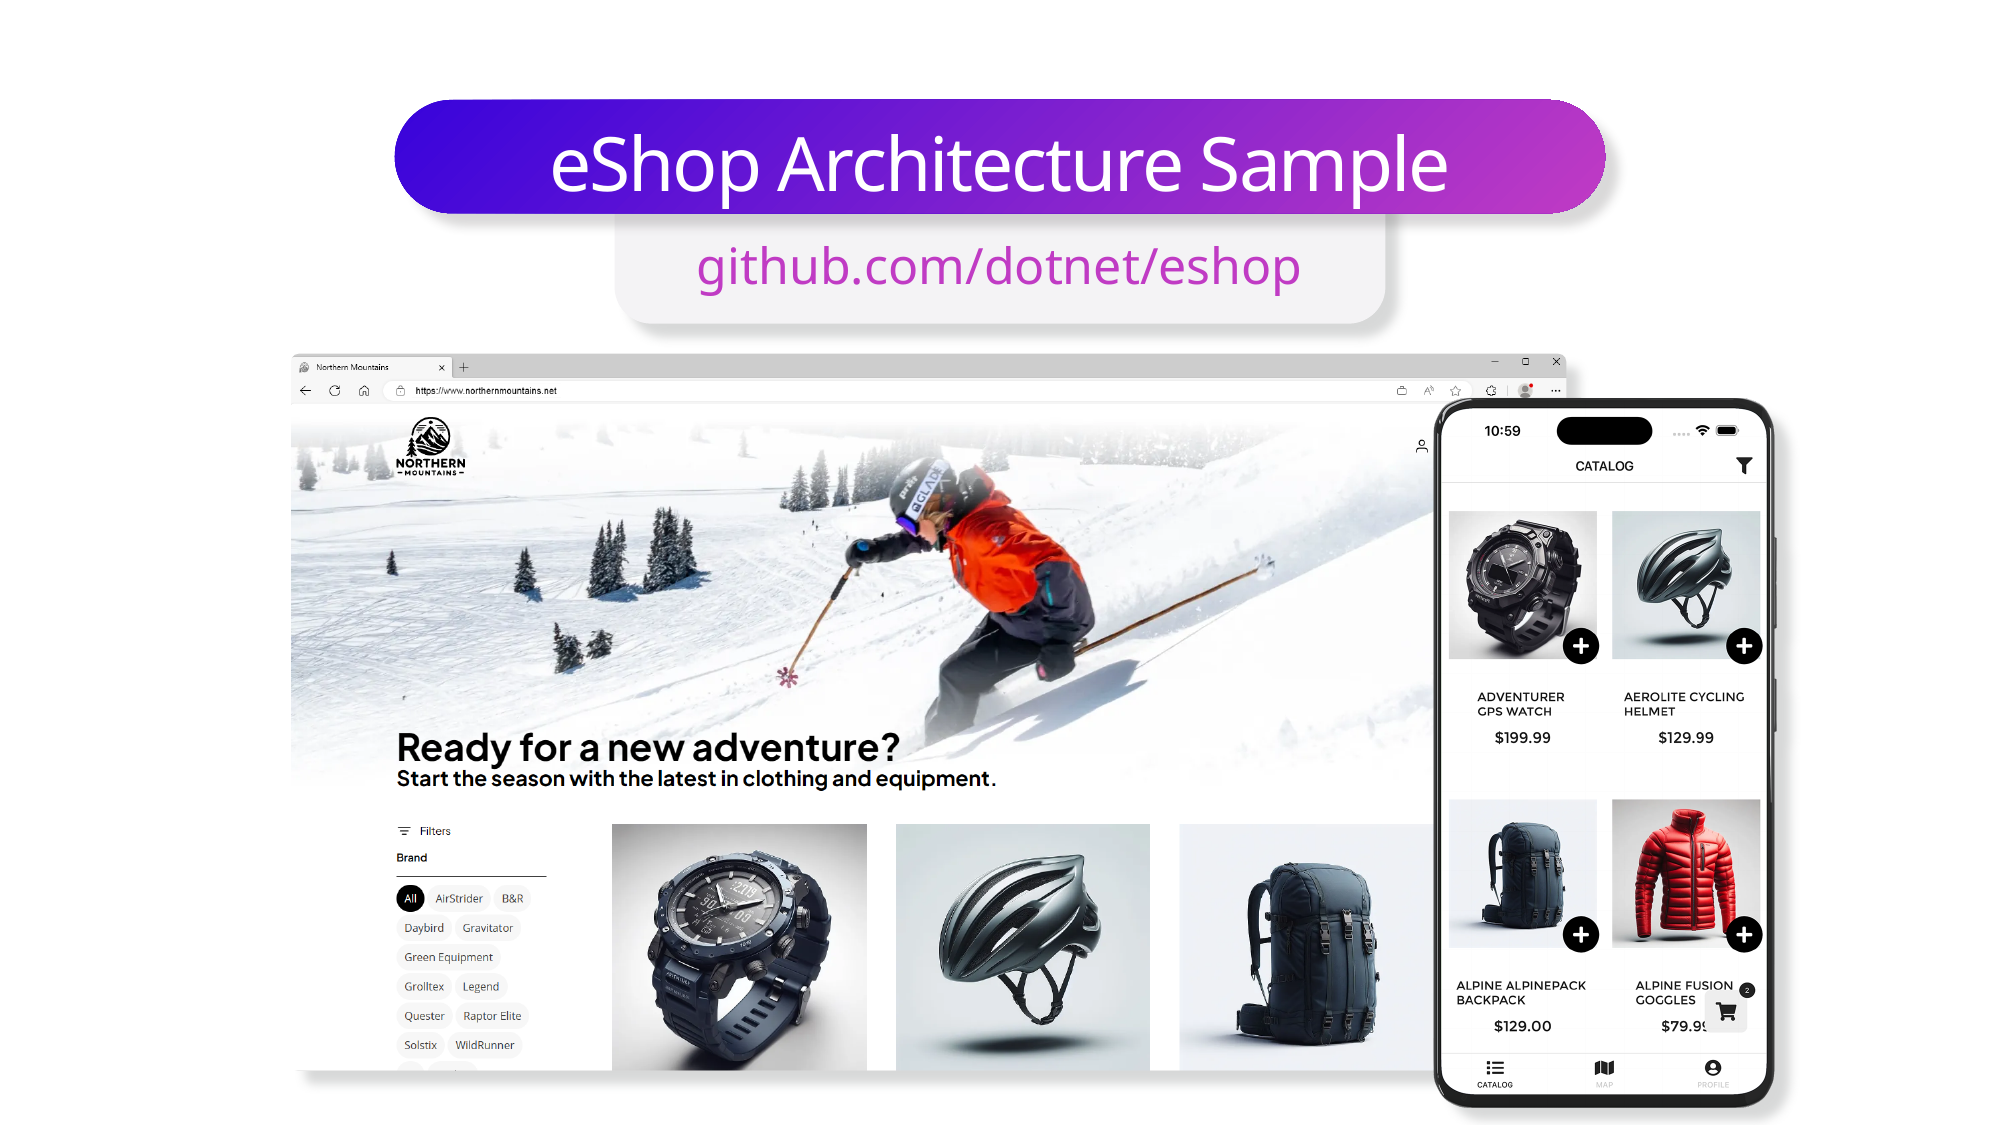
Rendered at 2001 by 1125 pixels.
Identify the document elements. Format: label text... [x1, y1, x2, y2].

text_box [394, 99, 1606, 214]
title eShop Architecture Sample [428, 112, 1572, 205]
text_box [290, 353, 1567, 1072]
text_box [614, 120, 1386, 324]
picture [1433, 397, 1778, 1109]
